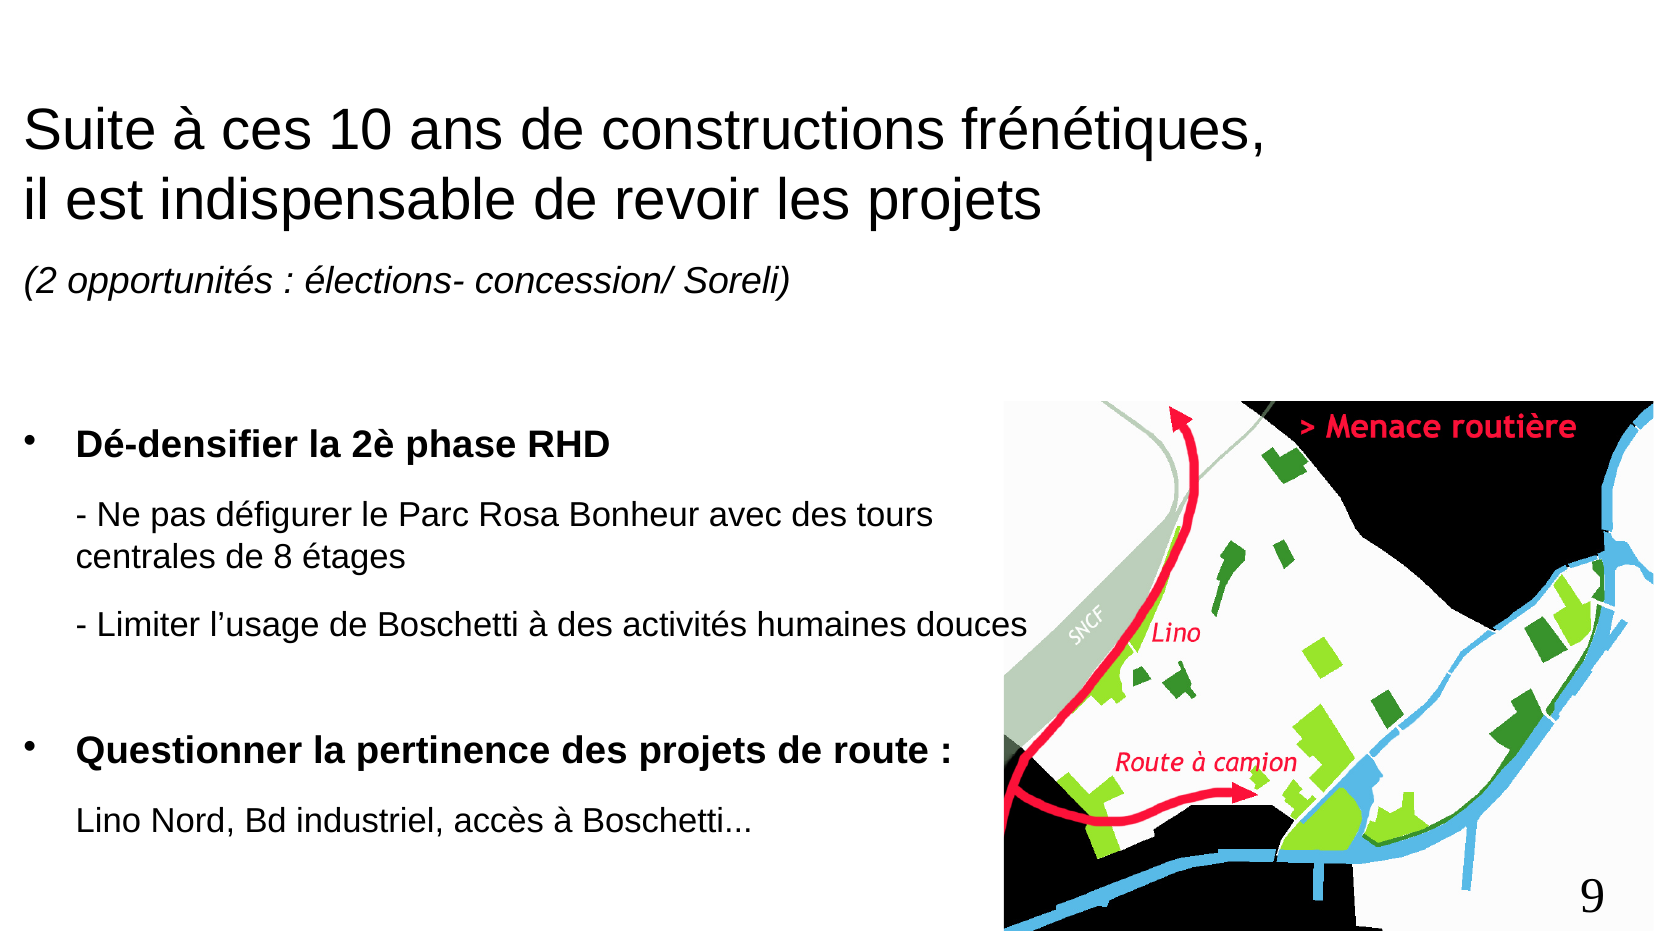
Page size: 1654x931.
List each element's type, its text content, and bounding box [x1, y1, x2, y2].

list Dé-densifier la 2è phase RHD - Ne pas défigurer le Parc Rosa Bonheur avec des tours centrales de 8 étages - Limiter l’usage de Boschetti à des activités humaines douces Questionner la pertinence des projets de route : Lino Nord, Bd industriel, accès à Boschetti... [5, 336, 1003, 877]
picture [1003, 400, 1654, 931]
text_box Suite à ces 10 ans de constructions frénétiques, il est indispensable de revoir les projets (2 opportunités : élections- concession/ Soreli) [23, 0, 1300, 451]
